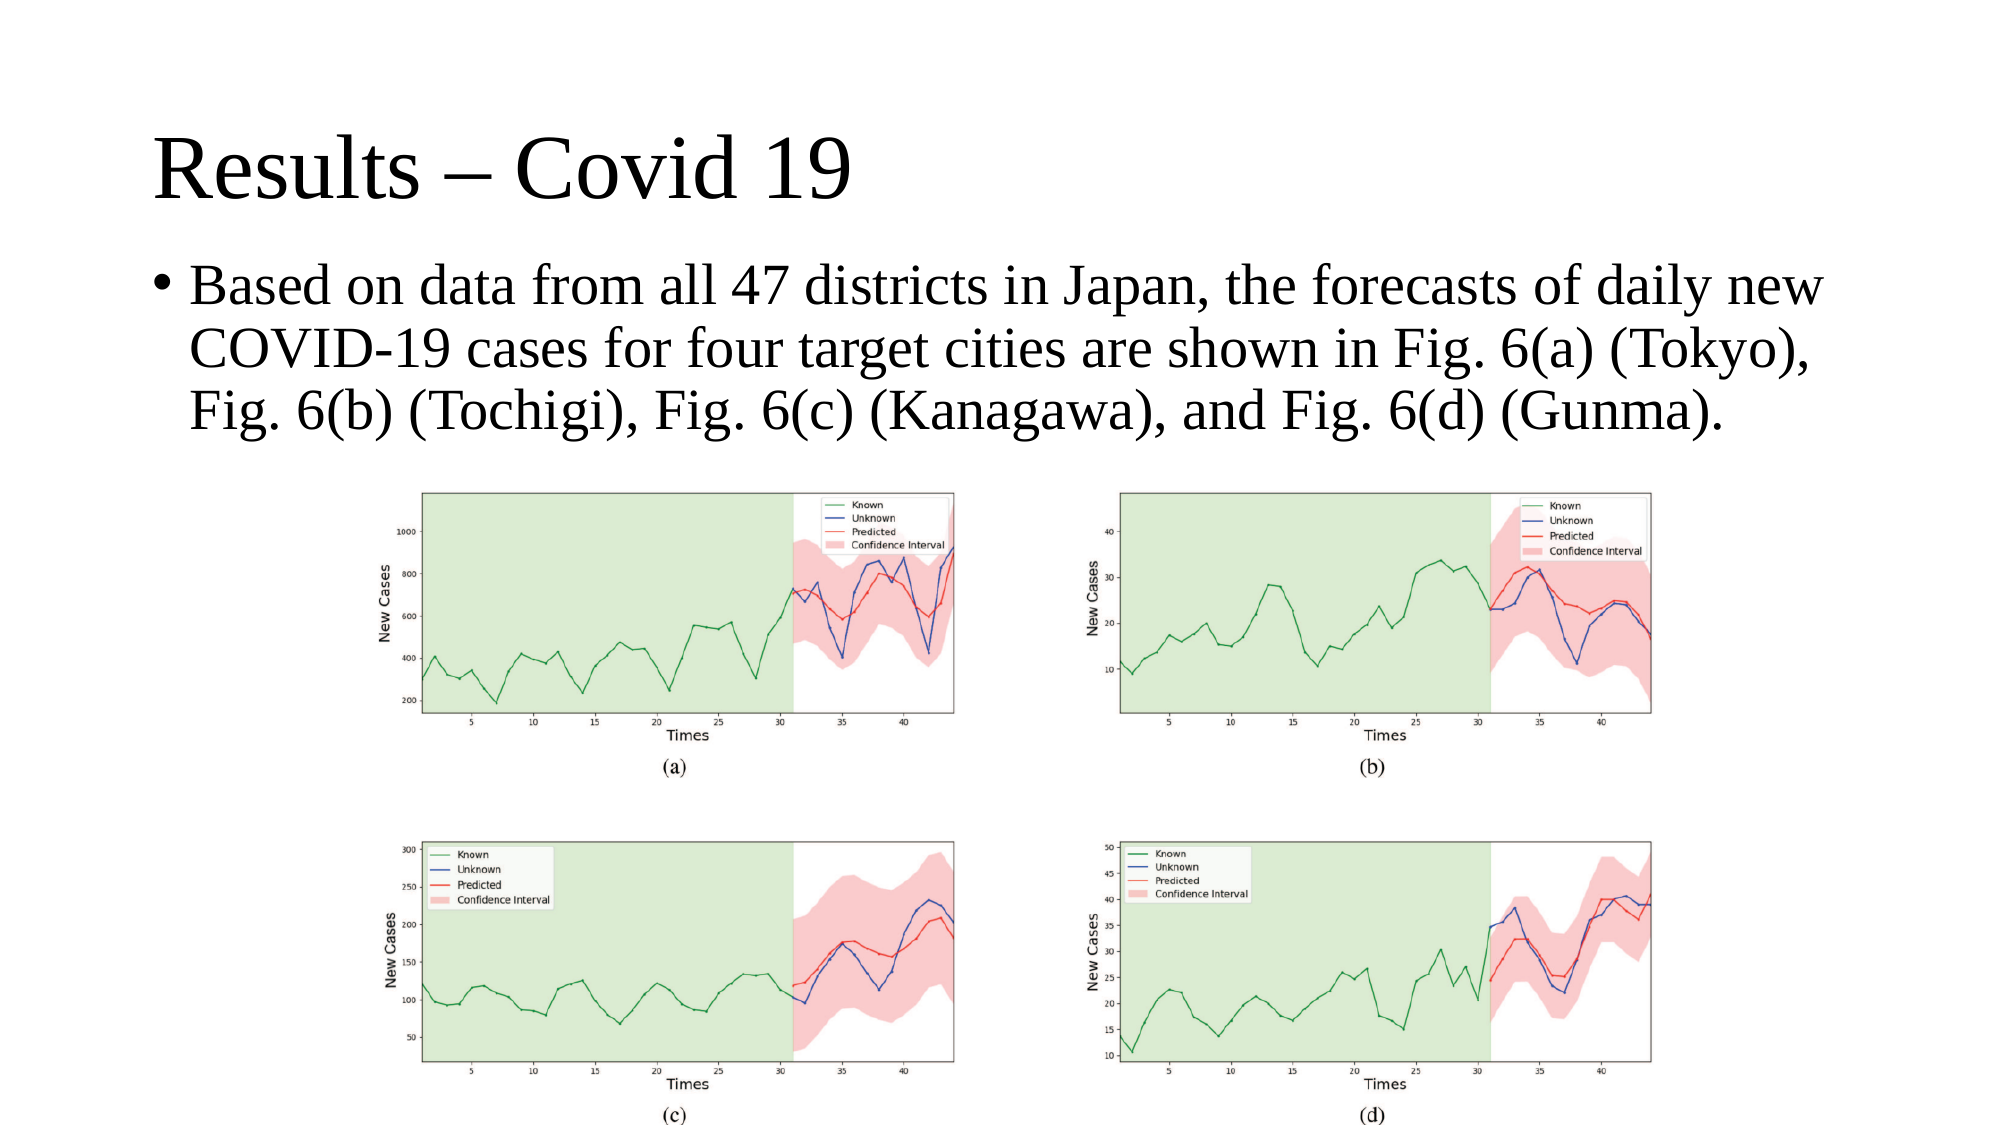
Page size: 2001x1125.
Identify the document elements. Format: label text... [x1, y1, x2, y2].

list Based on data from all 47 districts in Japan, the forecasts of daily new COVID-19 cases for four target cities are shown in Fig. 6(a) (Tokyo), Fig. 6(b) (Tochigi), Fig. 6(c) (Kanagawa), and Fig. 6(d) (Gunma). [137, 246, 1863, 961]
title Results – Covid 19 [137, 59, 1863, 246]
picture [352, 463, 1717, 1125]
